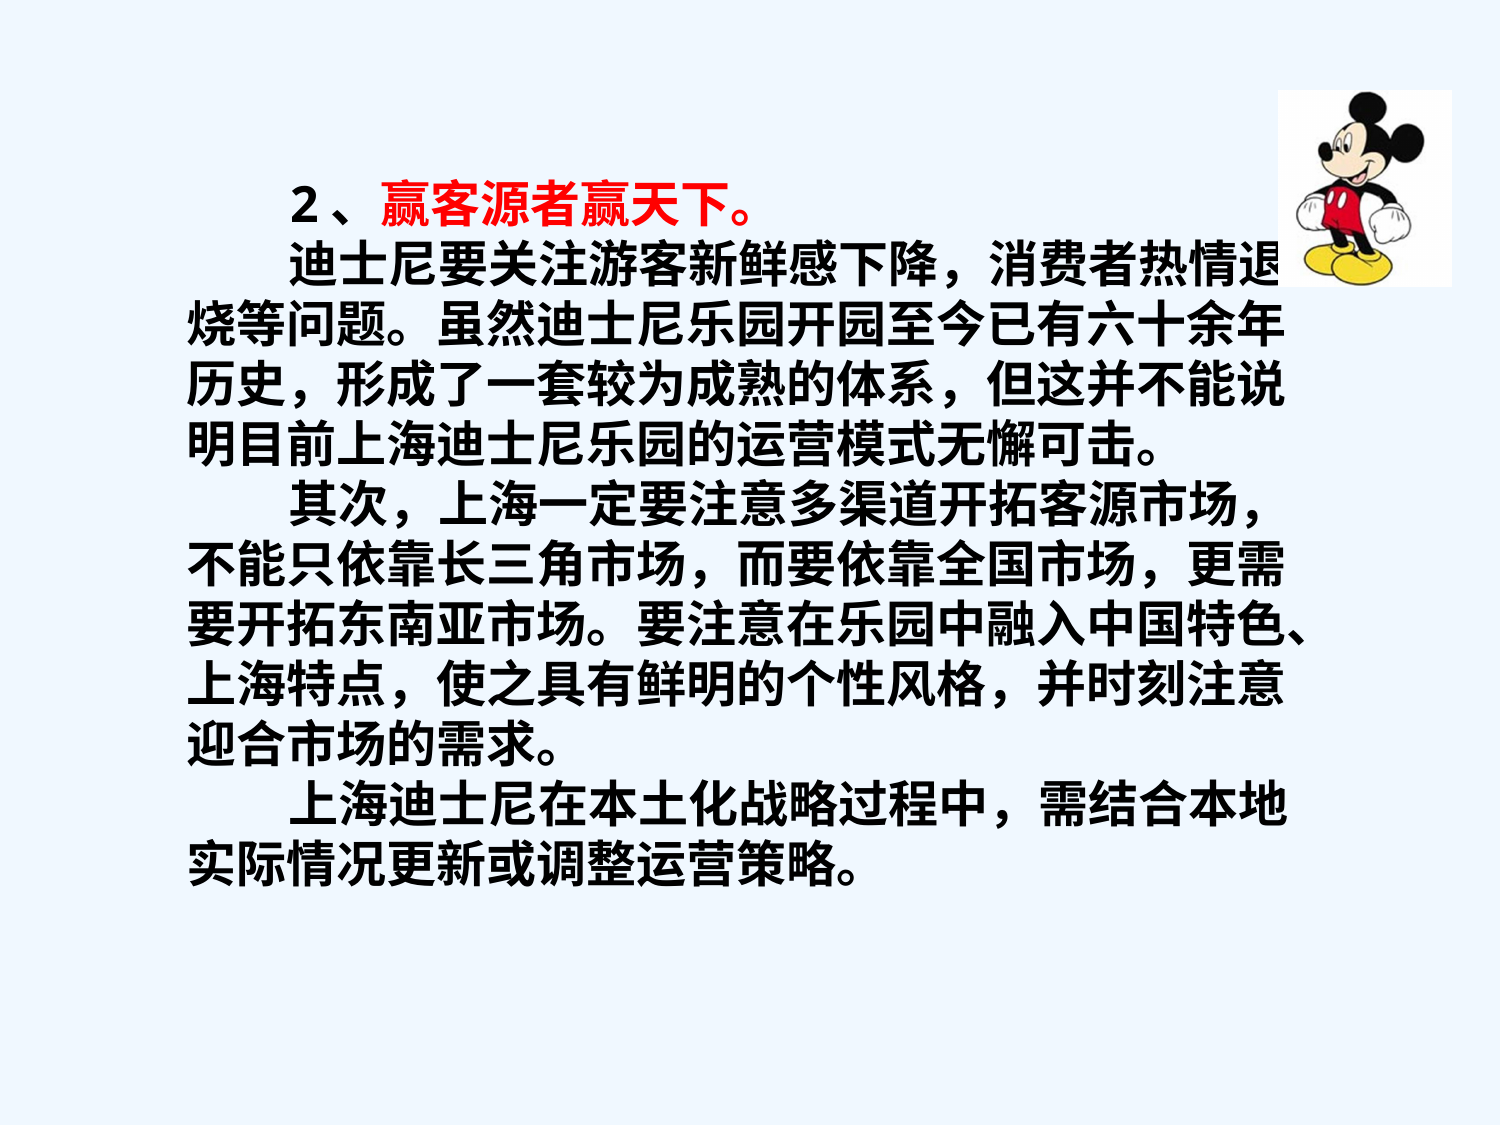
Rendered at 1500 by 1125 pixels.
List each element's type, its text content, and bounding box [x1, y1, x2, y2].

list 2、赢客源者赢天下。 迪士尼要关注游客新鲜感下降，消费者热情退烧等问题。虽然迪士尼乐园开园至今已有六十余年历史，形成了一套较为成熟的体系，但这并不能说明目前上海迪士尼乐园的运营模式无懈可击。 其次，上海一定要注意多渠道开拓客源市场，不能只依靠长三角市场，而要依靠全国市场，更需要开拓东南亚市场。要注意在乐园中融入中国特色、上海特点，使之具有鲜明的个性风格，并时刻注意迎合市场的需求。 上海迪士尼在本土化战略过程中，需结合本地实际情况更新或调整运营策略。 [170, 136, 1341, 929]
picture [1277, 89, 1452, 287]
